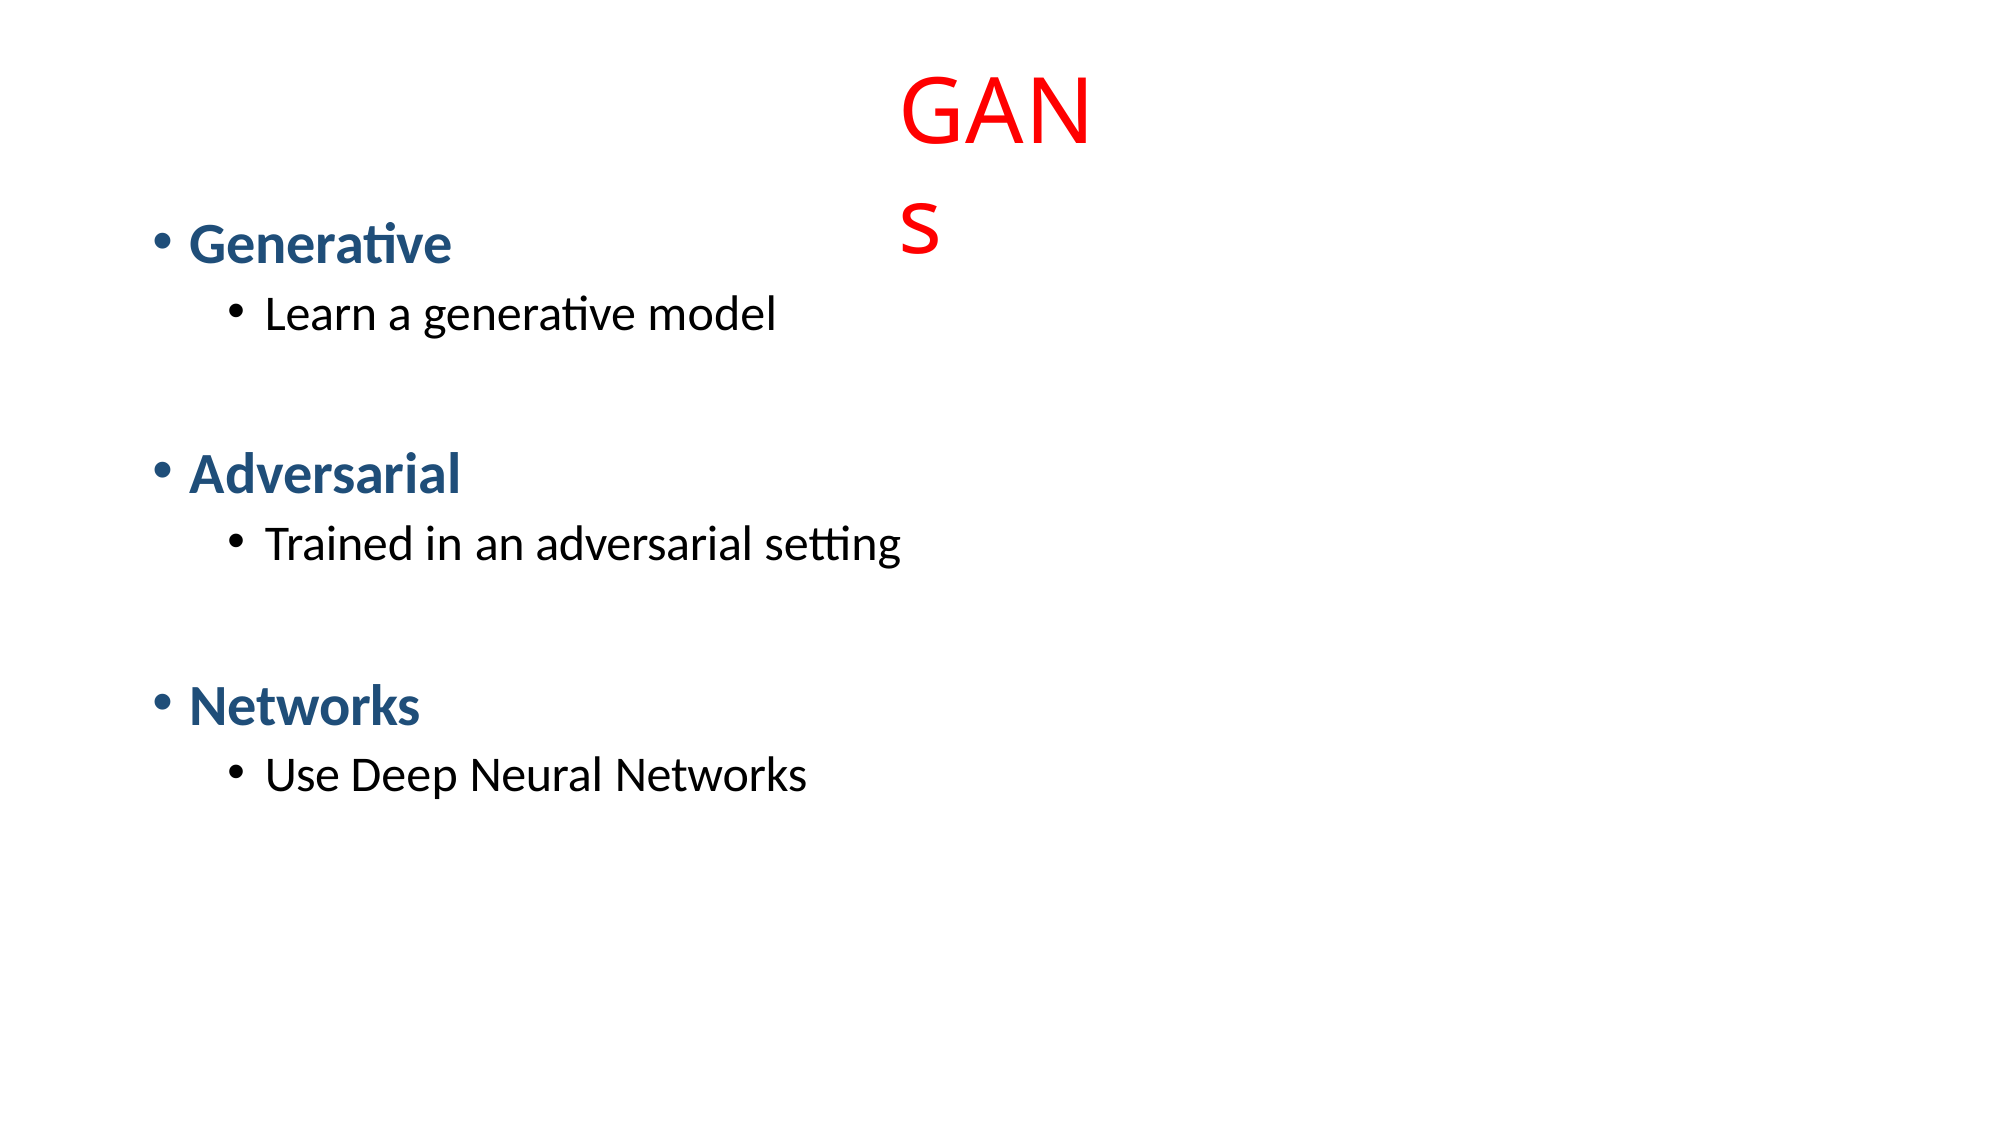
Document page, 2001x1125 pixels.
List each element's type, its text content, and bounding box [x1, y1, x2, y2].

title GANs [896, 50, 1105, 273]
text_box Generative Learn a generative model Adversarial Trained in an adversarial setting Networks Use Deep Neural Networks [150, 197, 914, 802]
